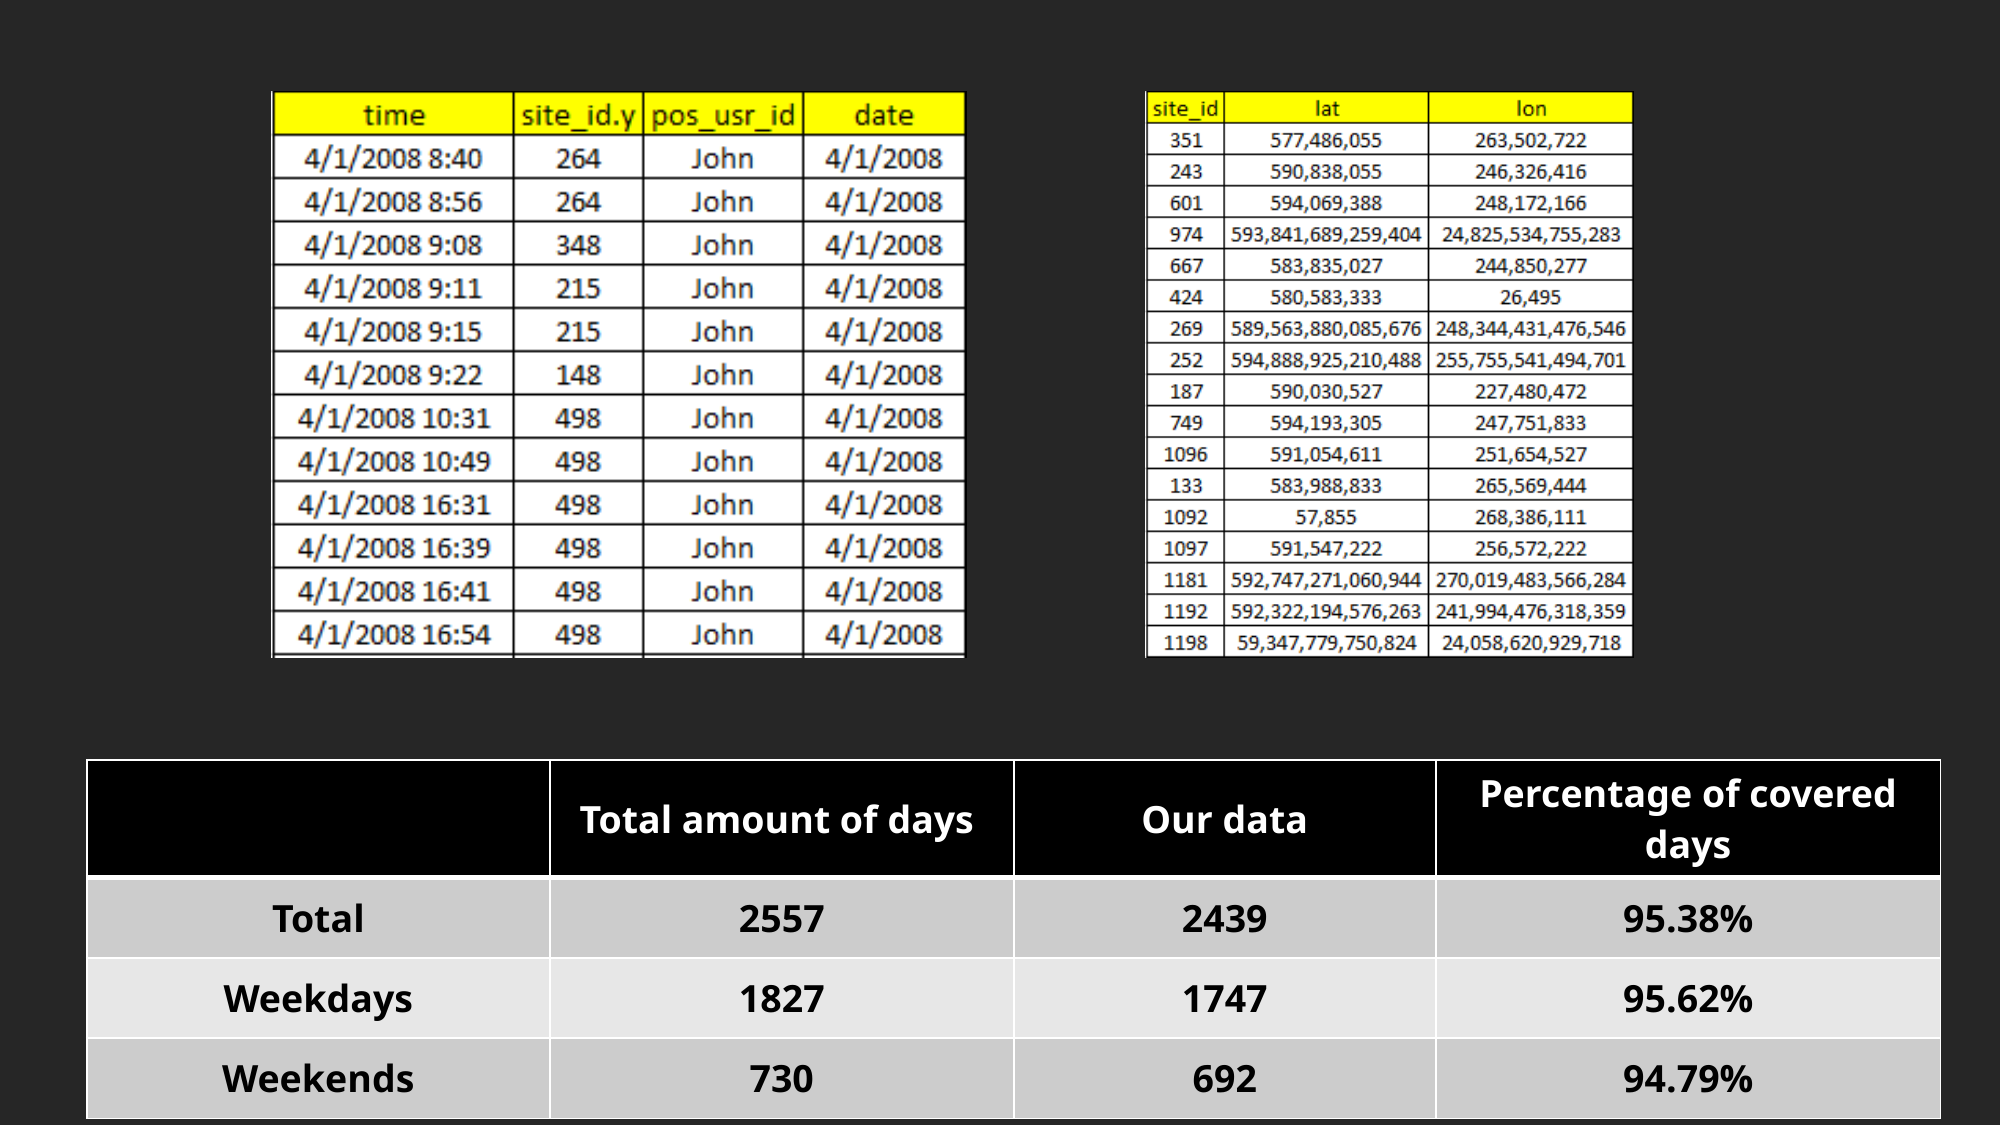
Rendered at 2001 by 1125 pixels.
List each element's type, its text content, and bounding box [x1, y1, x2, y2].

table_header Total amount of days [551, 761, 1013, 875]
table_cell 2439 [1015, 880, 1435, 957]
table_cell 95.62% [1437, 959, 1940, 1037]
table_cell 1827 [551, 959, 1013, 1037]
picture [271, 91, 967, 658]
table_cell 2557 [551, 880, 1013, 957]
table_cell 94.79% [1437, 1039, 1940, 1118]
table_header Our data [1015, 761, 1435, 875]
picture [1145, 91, 1634, 658]
table_cell Weekends [88, 1039, 549, 1118]
table_cell Weekdays [88, 959, 549, 1037]
table_cell 730 [551, 1039, 1013, 1118]
table_cell 692 [1015, 1039, 1435, 1118]
table_cell 1747 [1015, 959, 1435, 1037]
table_header [88, 761, 549, 875]
table_header Percentage of covered days [1437, 761, 1940, 875]
table_cell Total [88, 880, 549, 957]
table_cell 95.38% [1437, 880, 1940, 957]
